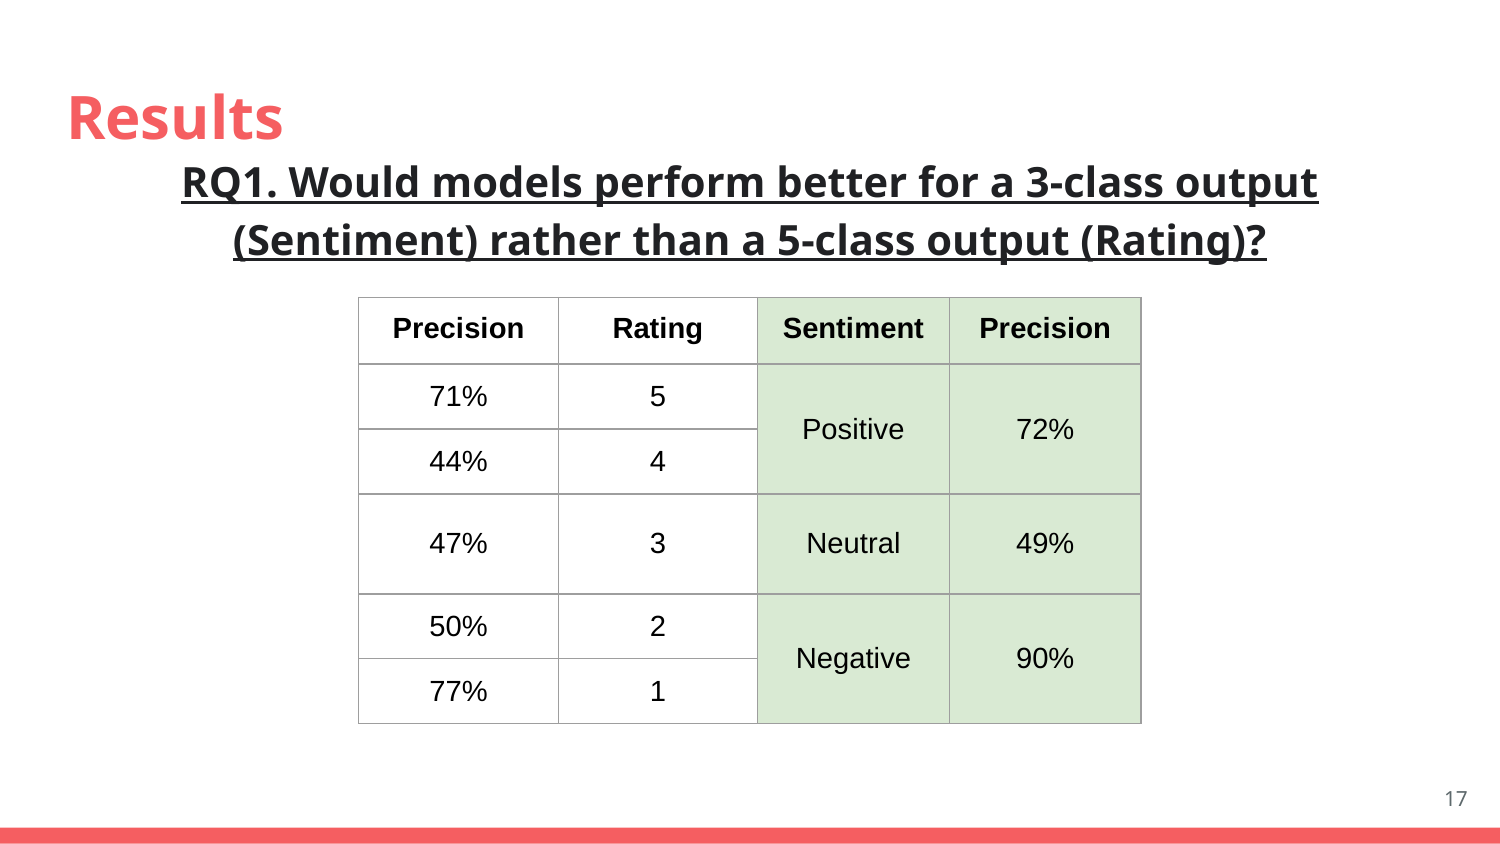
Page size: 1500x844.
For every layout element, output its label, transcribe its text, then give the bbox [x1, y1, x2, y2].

table_cell 71% [359, 365, 558, 428]
table_cell 5 [559, 365, 757, 428]
table_cell 47% [359, 495, 558, 593]
table_cell Neutral [758, 495, 949, 593]
list RQ1. Would models perform better for a 3-class output (Sentiment) rather than a 5-class output (Rating)? [98, 133, 1402, 274]
table_cell 77% [359, 659, 558, 723]
table_cell 3 [559, 495, 757, 593]
table_header Precision [359, 298, 558, 363]
table_cell 90% [950, 595, 1140, 723]
table_cell 4 [559, 430, 757, 493]
table_cell 44% [359, 430, 558, 493]
slide_number ‹#› [1392, 767, 1483, 833]
table_header Sentiment [758, 298, 949, 363]
table_cell Positive [758, 365, 949, 493]
title Results [51, 64, 1449, 167]
table_cell 1 [559, 659, 757, 723]
table_cell 50% [359, 595, 558, 658]
table_cell 2 [559, 595, 757, 658]
table_cell 72% [950, 365, 1140, 493]
table_cell Negative [758, 595, 949, 723]
table_cell 49% [950, 495, 1140, 593]
table_header Precision [950, 298, 1140, 363]
table_header Rating [559, 298, 757, 363]
